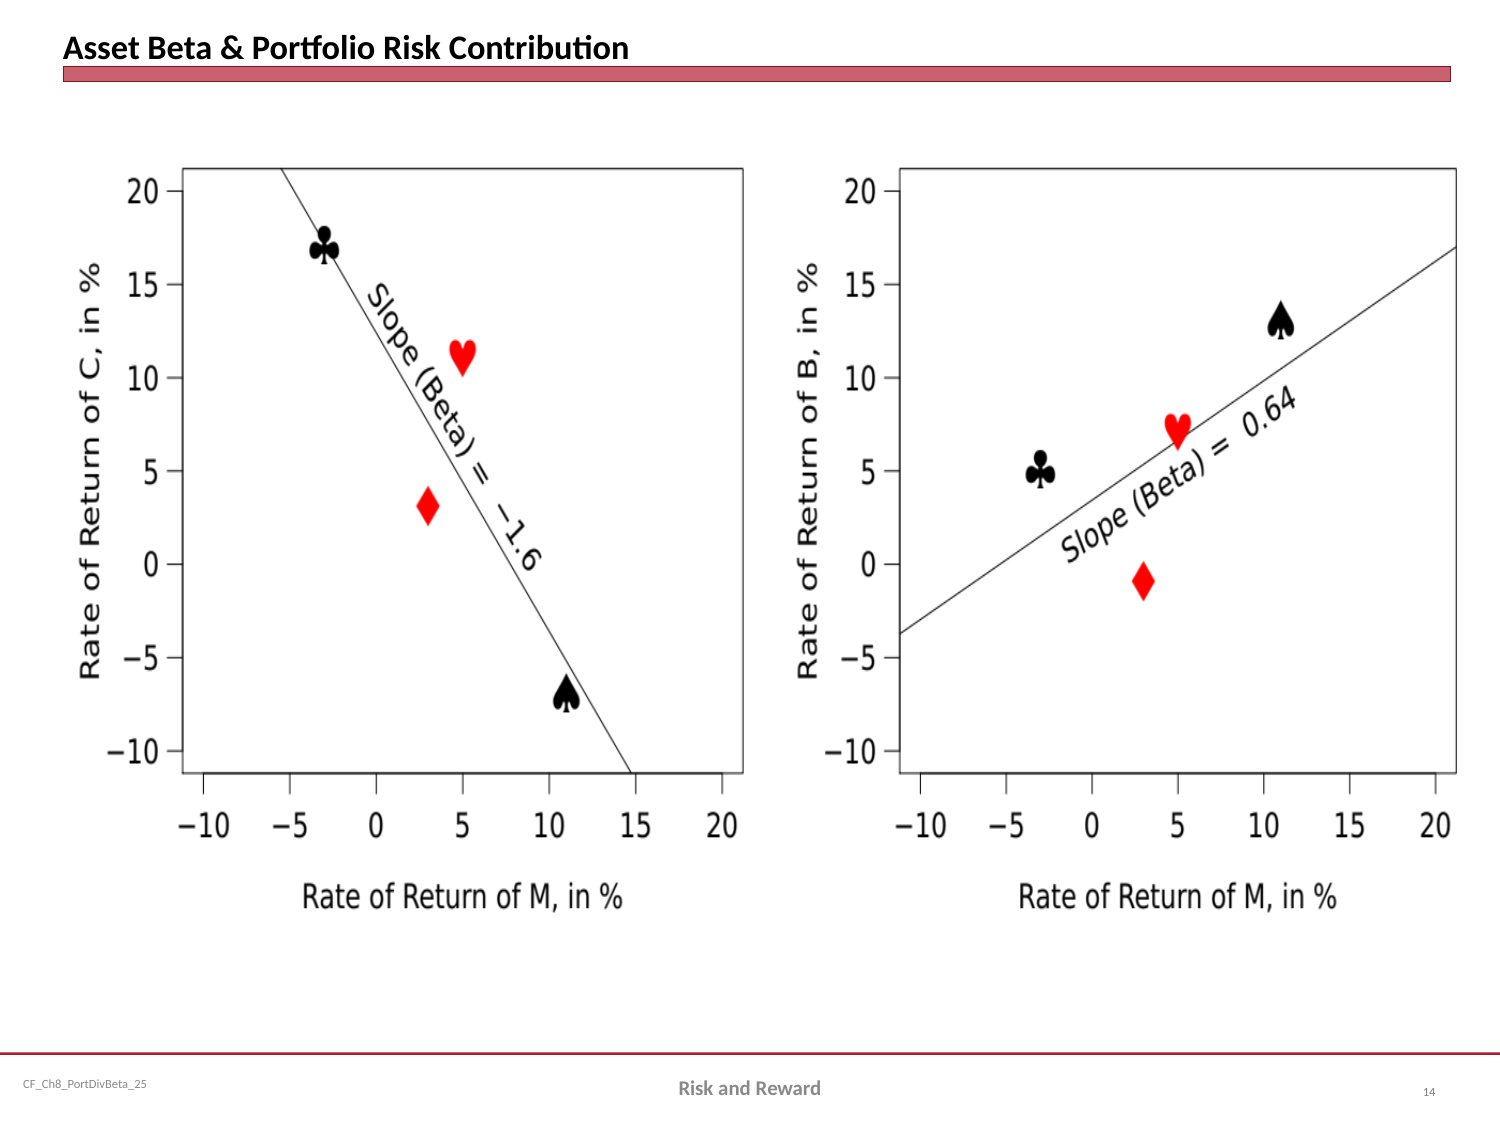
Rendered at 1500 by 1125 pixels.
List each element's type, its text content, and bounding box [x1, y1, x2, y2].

footer Risk and Reward [512, 1056, 988, 1117]
picture [56, 124, 776, 938]
title Asset Beta & Portfolio Risk Contribution [62, 6, 1451, 67]
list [776, 124, 1488, 938]
slide_number 14 [1375, 1061, 1451, 1122]
